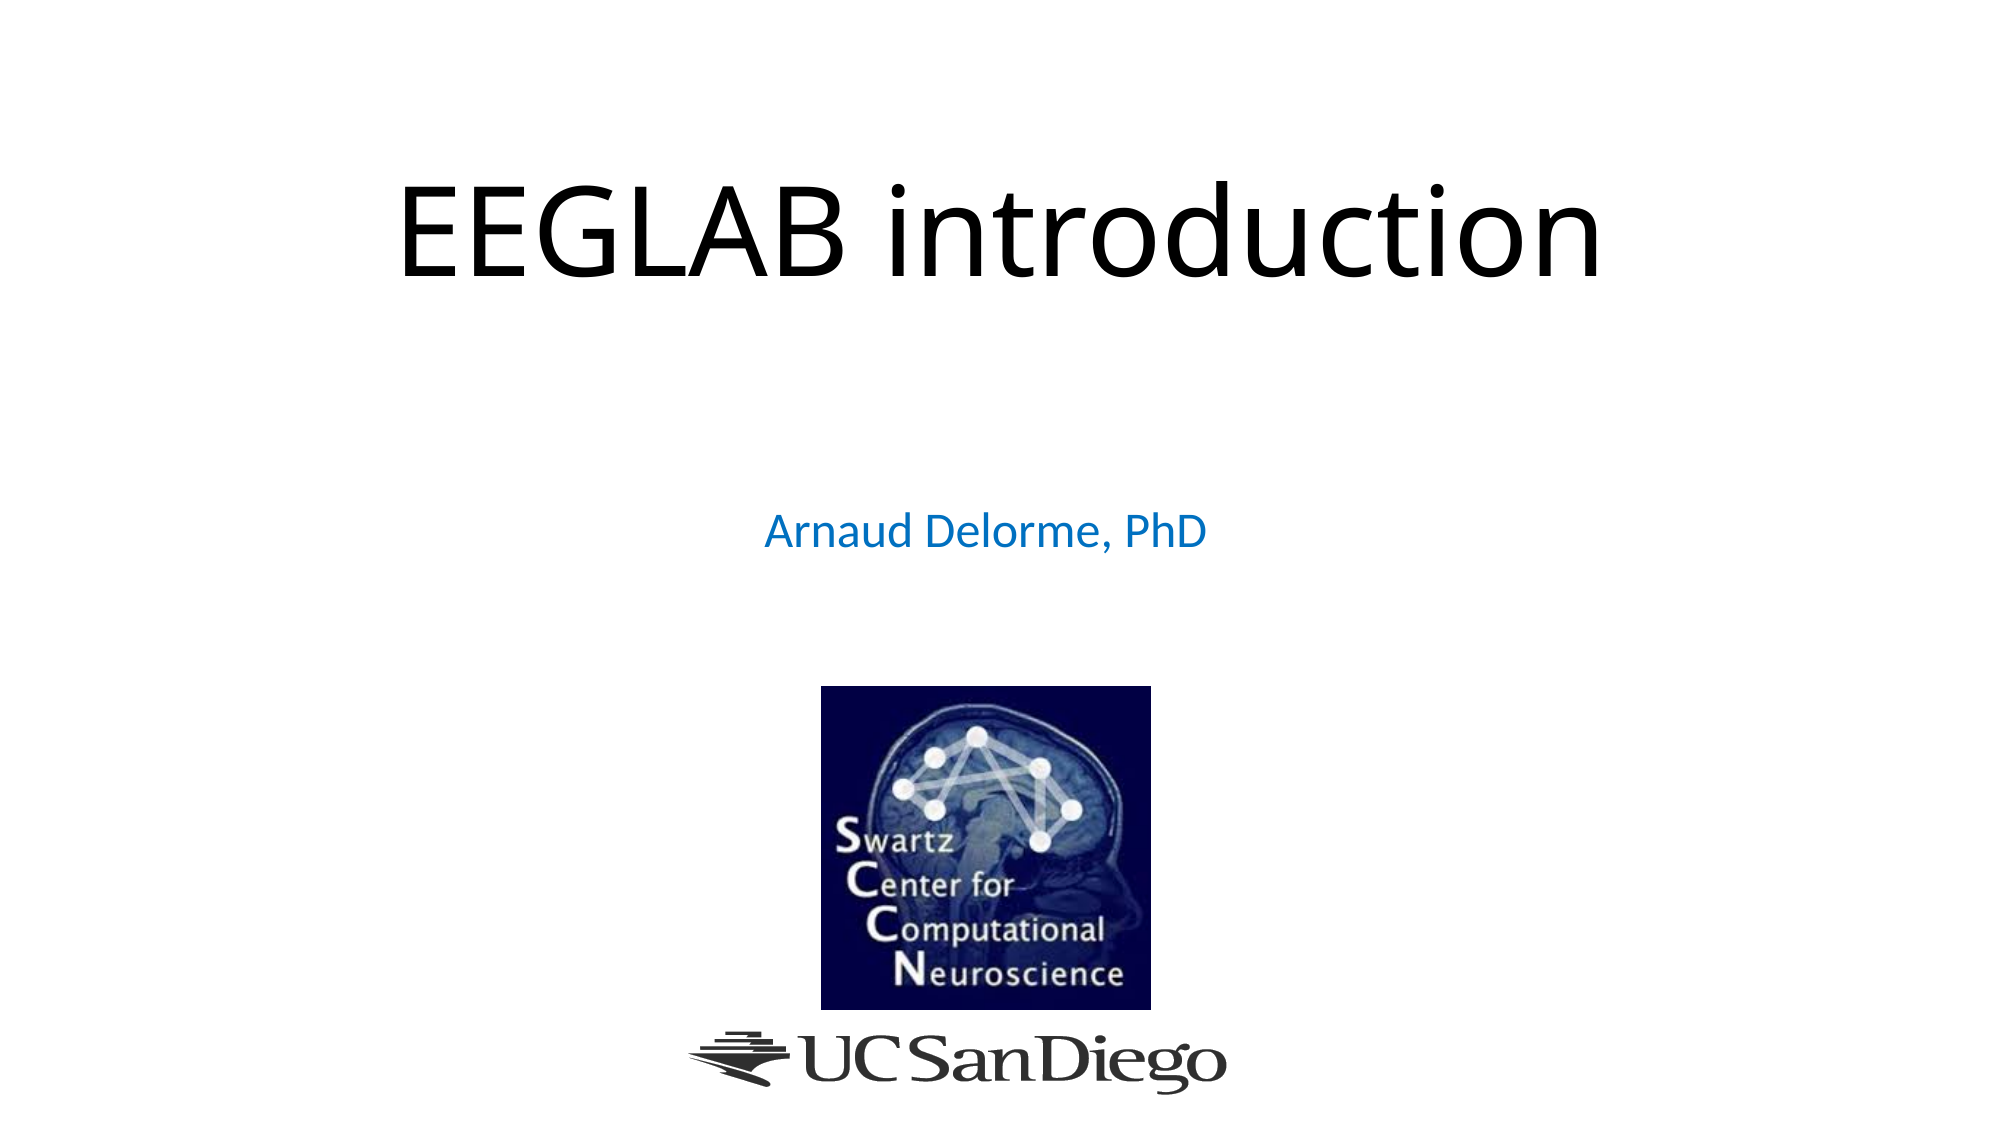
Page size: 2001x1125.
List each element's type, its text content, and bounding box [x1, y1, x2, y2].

picture [676, 686, 1236, 1123]
title EEGLAB introduction [249, 0, 1750, 312]
subtitle Arnaud Delorme, PhD [235, 497, 1736, 769]
